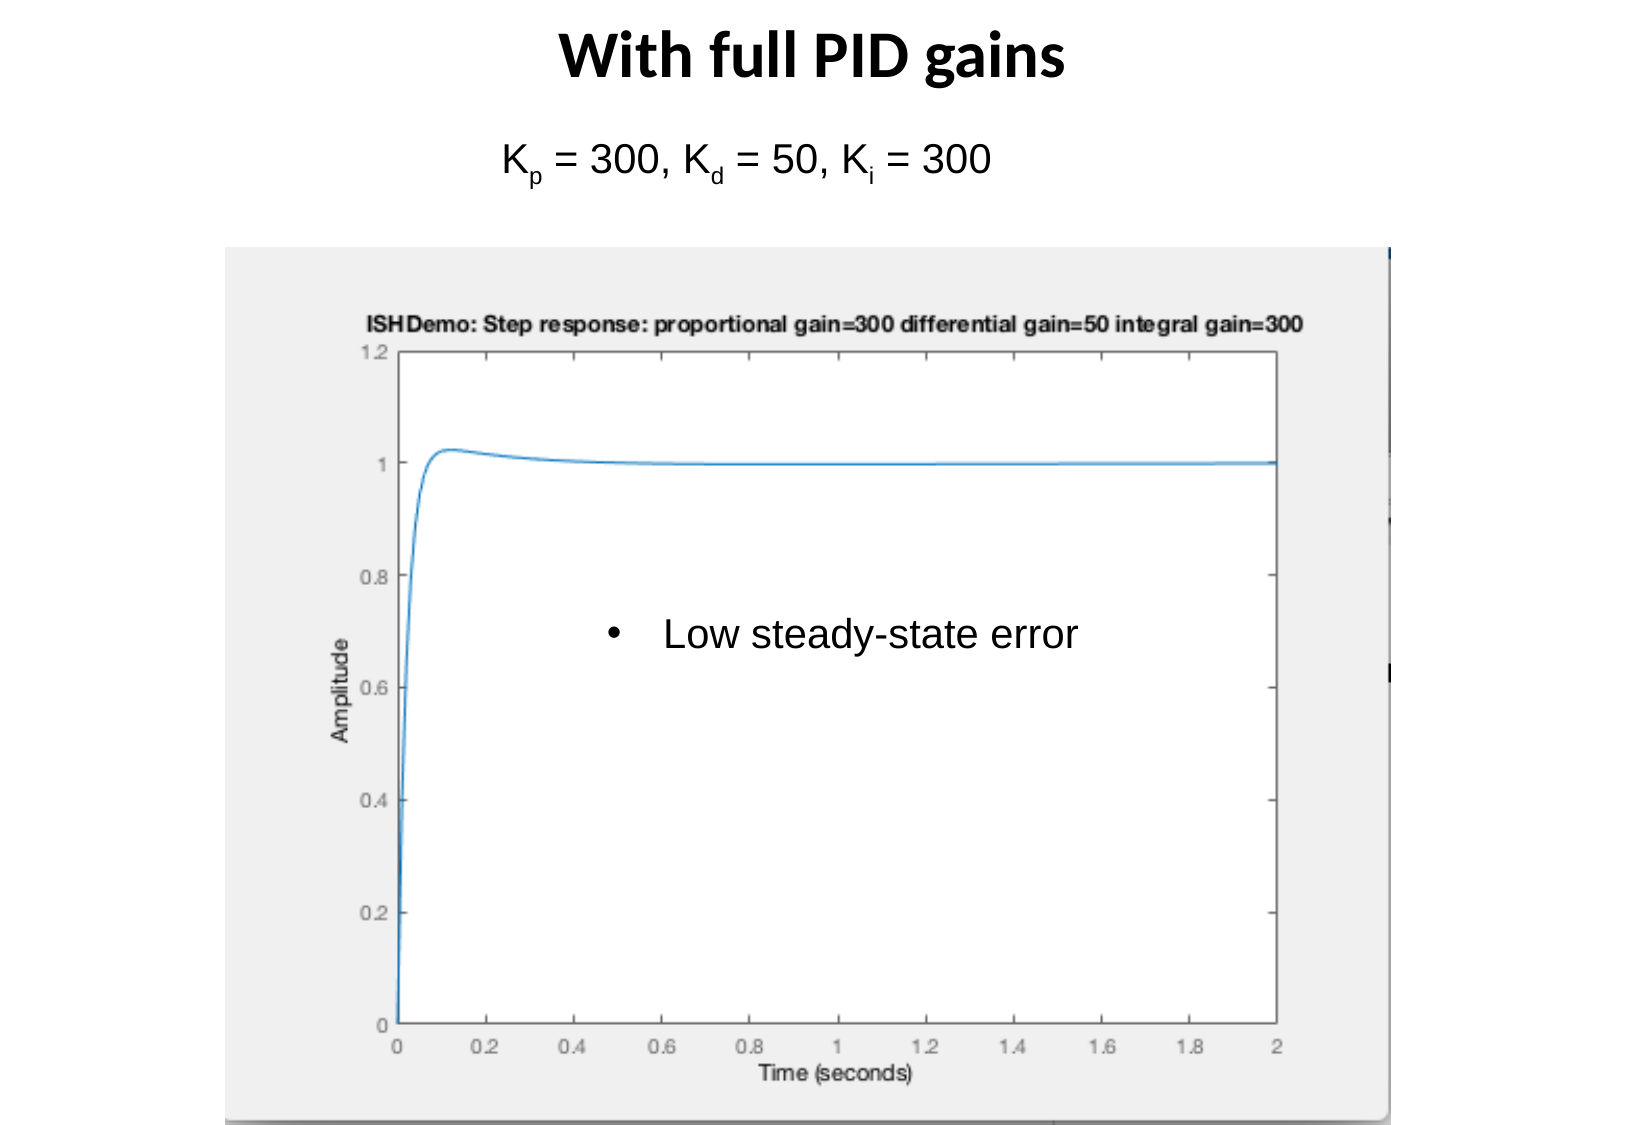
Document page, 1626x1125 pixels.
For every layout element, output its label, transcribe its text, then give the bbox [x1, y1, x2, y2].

picture [225, 247, 1391, 1125]
text_box Kp = 300, Kd = 50, Ki = 300 [486, 124, 1065, 197]
text_box With full PID gains [81, 1, 1544, 100]
